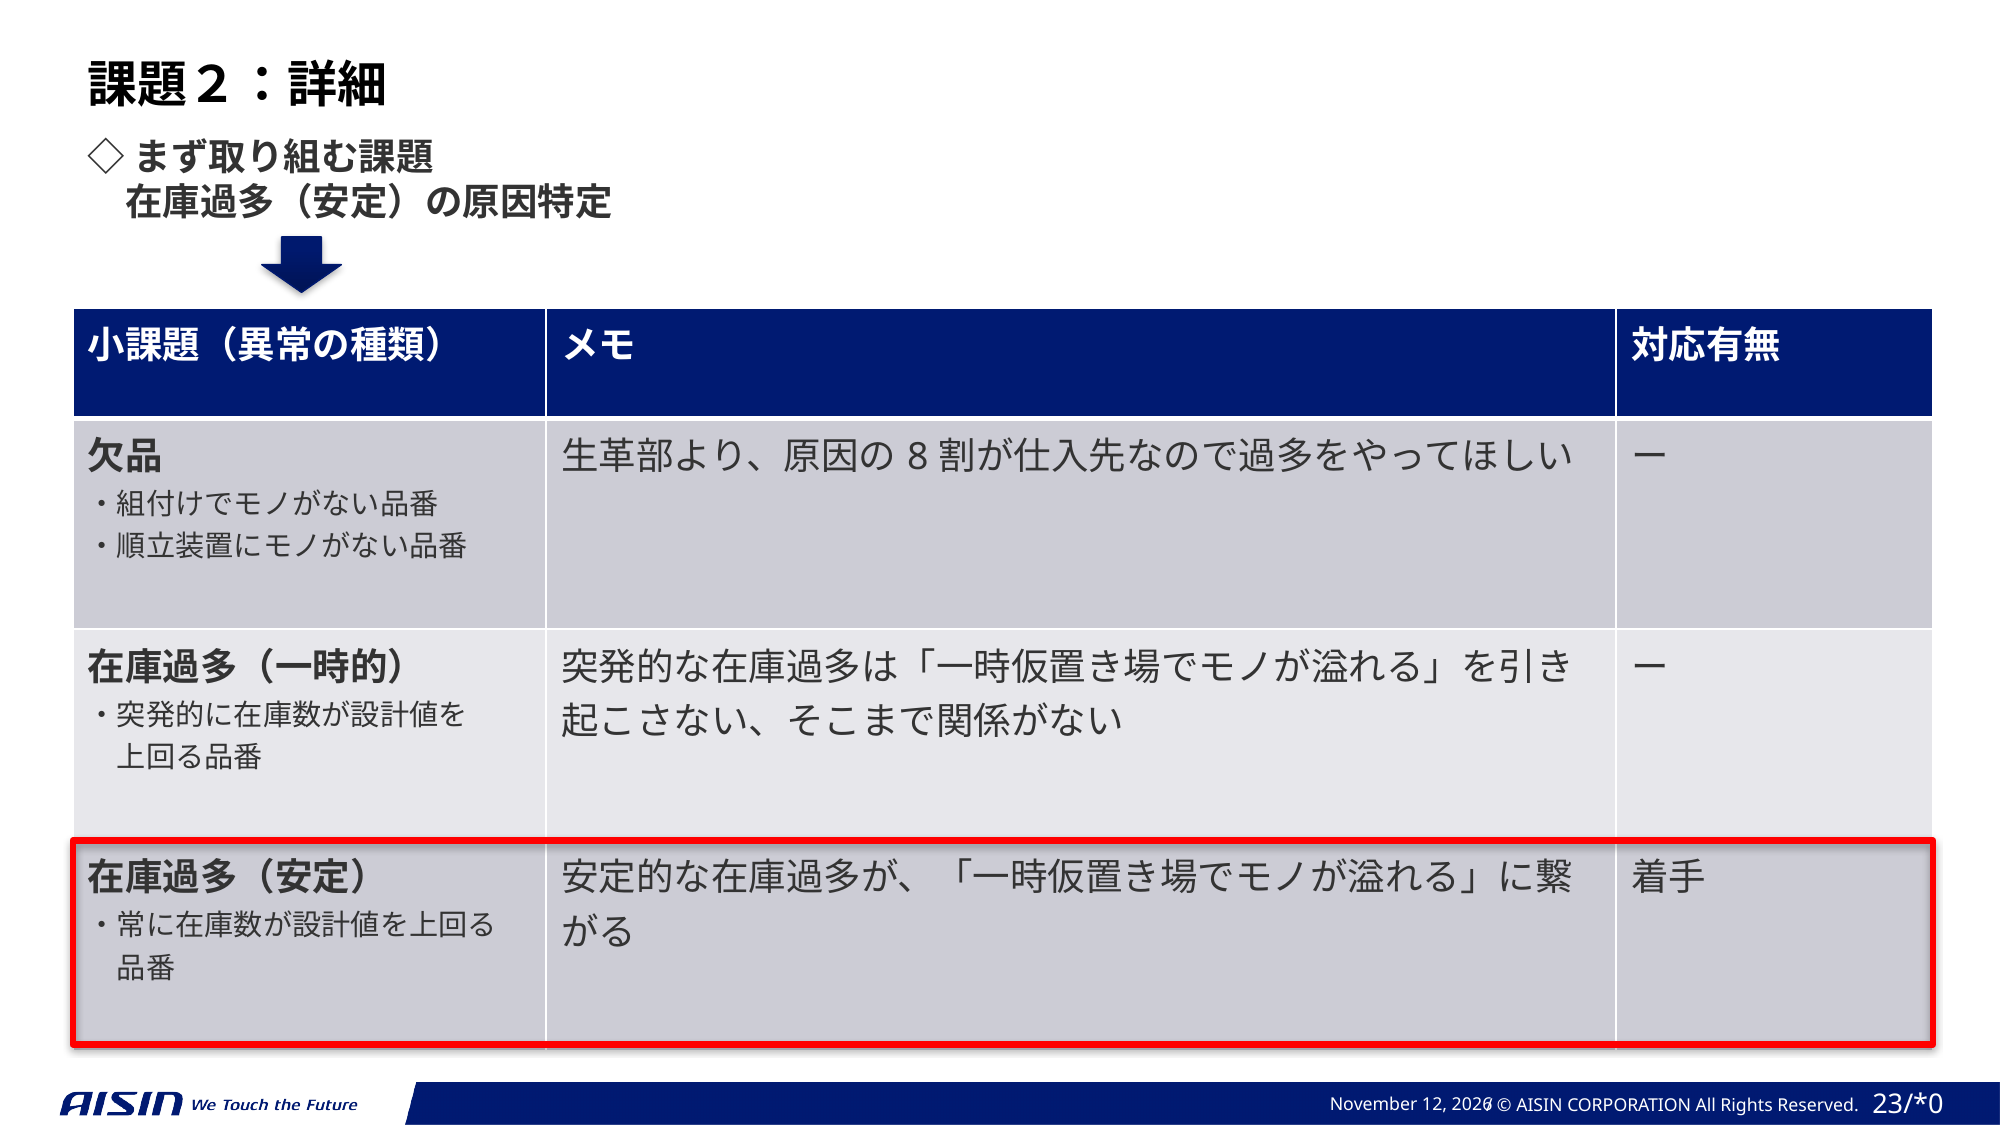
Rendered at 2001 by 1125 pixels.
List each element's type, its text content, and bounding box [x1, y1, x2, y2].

text_box [72, 840, 1934, 1045]
text_box [261, 236, 343, 293]
table_cell 在庫過多（一時的） ・突発的に在庫数が設計値を 上回る品番 [74, 630, 545, 839]
list ◇まず取り組む課題 在庫過多（安定）の原因特定 [72, 125, 1934, 307]
table_header 対応有無 [1617, 309, 1932, 416]
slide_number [1142, 1093, 1508, 1116]
table_header メモ [547, 309, 1615, 416]
table_cell 突発的な在庫過多は「一時仮置き場でモノが溢れる」を引き起こさない、そこまで関係がない [547, 630, 1615, 839]
table_cell ー [1617, 630, 1932, 839]
table_cell 生革部より、原因の8割が仕入先なので過多をやってほしい [547, 421, 1615, 628]
table_cell 欠品 ・組付けでモノがない品番 ・順立装置にモノがない品番 [74, 421, 545, 628]
table_cell ー [1617, 421, 1932, 628]
picture [0, 1082, 2000, 1125]
list 課題２：詳細 [72, 44, 1934, 103]
table_header 小課題（異常の種類） [74, 309, 545, 416]
